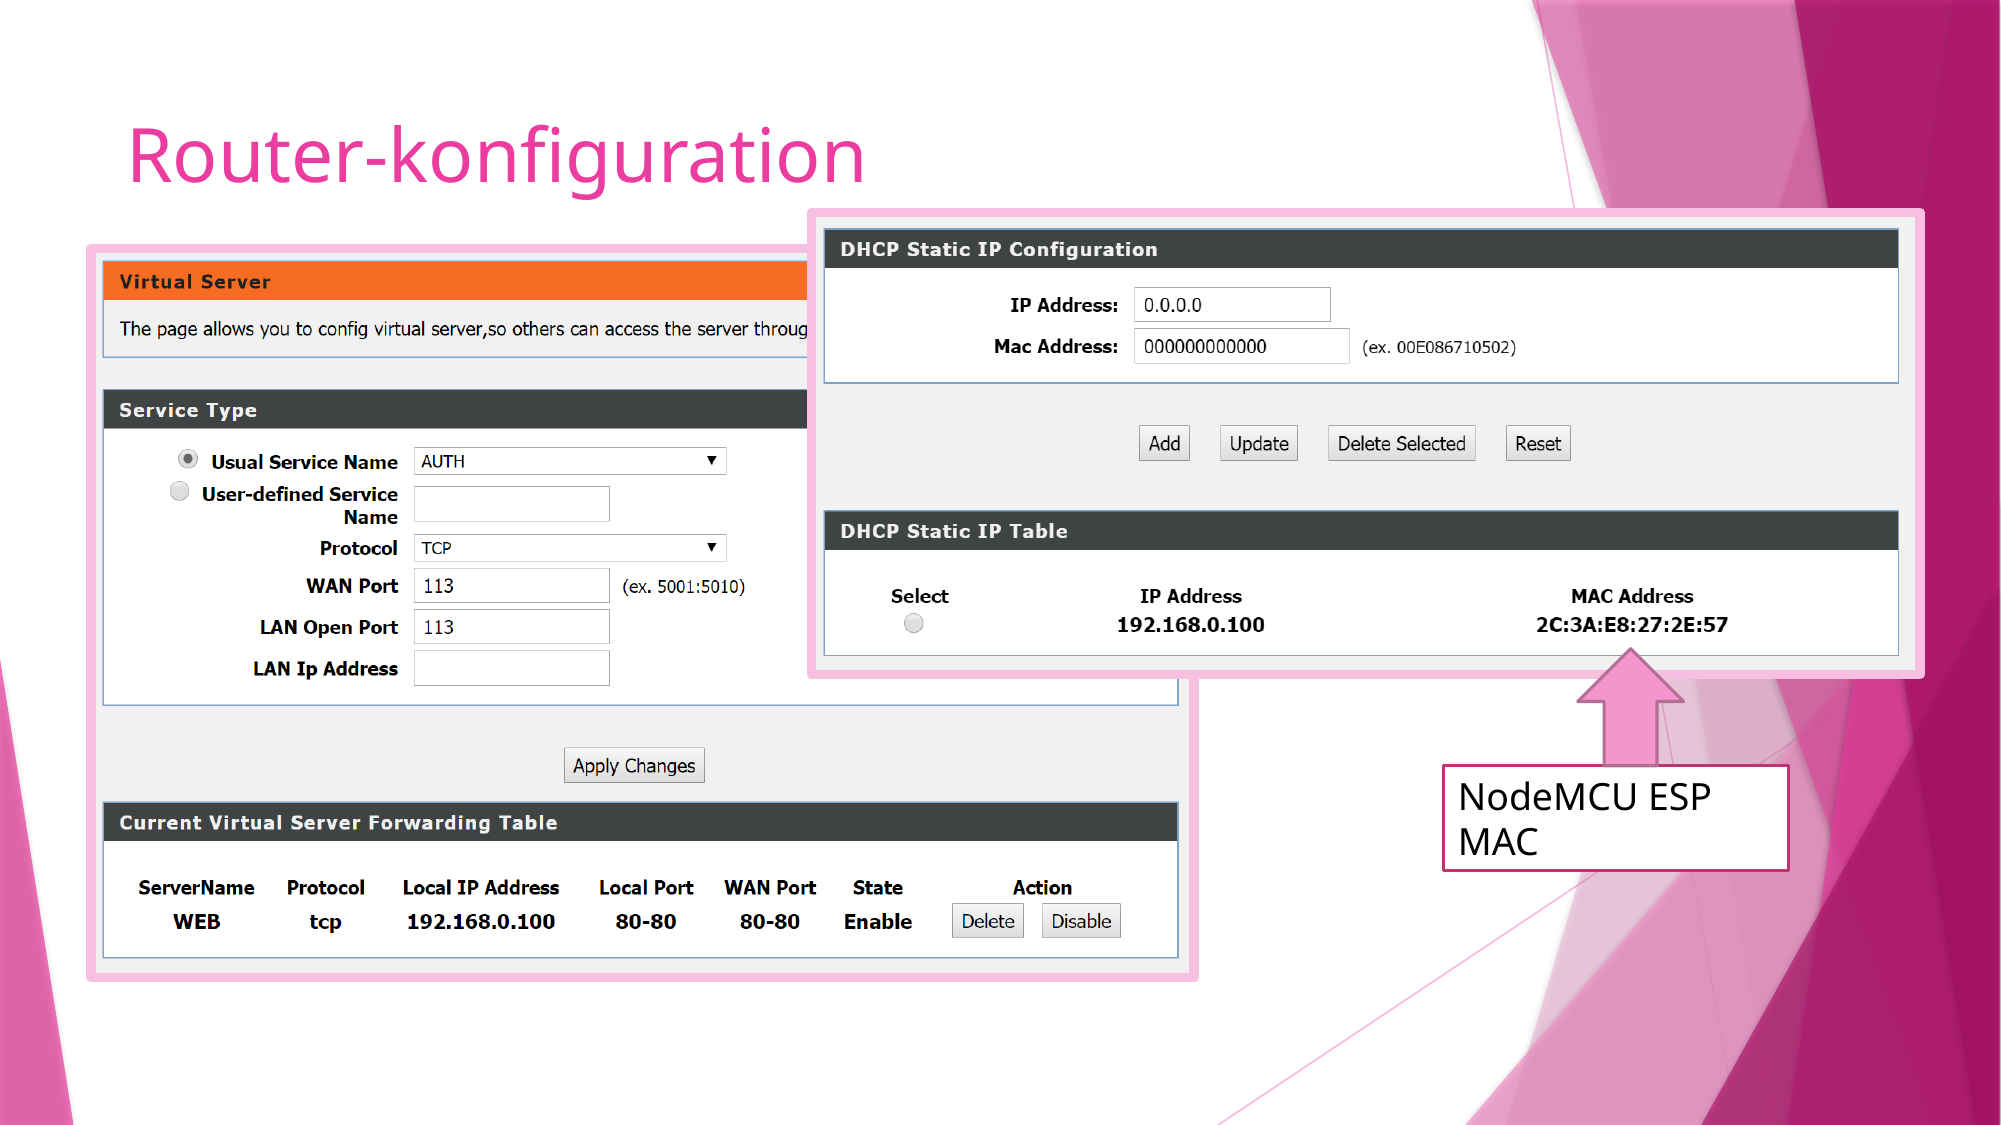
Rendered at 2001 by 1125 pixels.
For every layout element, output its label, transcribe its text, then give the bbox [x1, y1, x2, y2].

picture [95, 252, 1190, 974]
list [815, 216, 1916, 671]
text_box NodeMCU ESP MAC [1442, 764, 1790, 872]
title Router-konfiguration [111, 99, 1522, 244]
text_box [1576, 680, 1685, 768]
